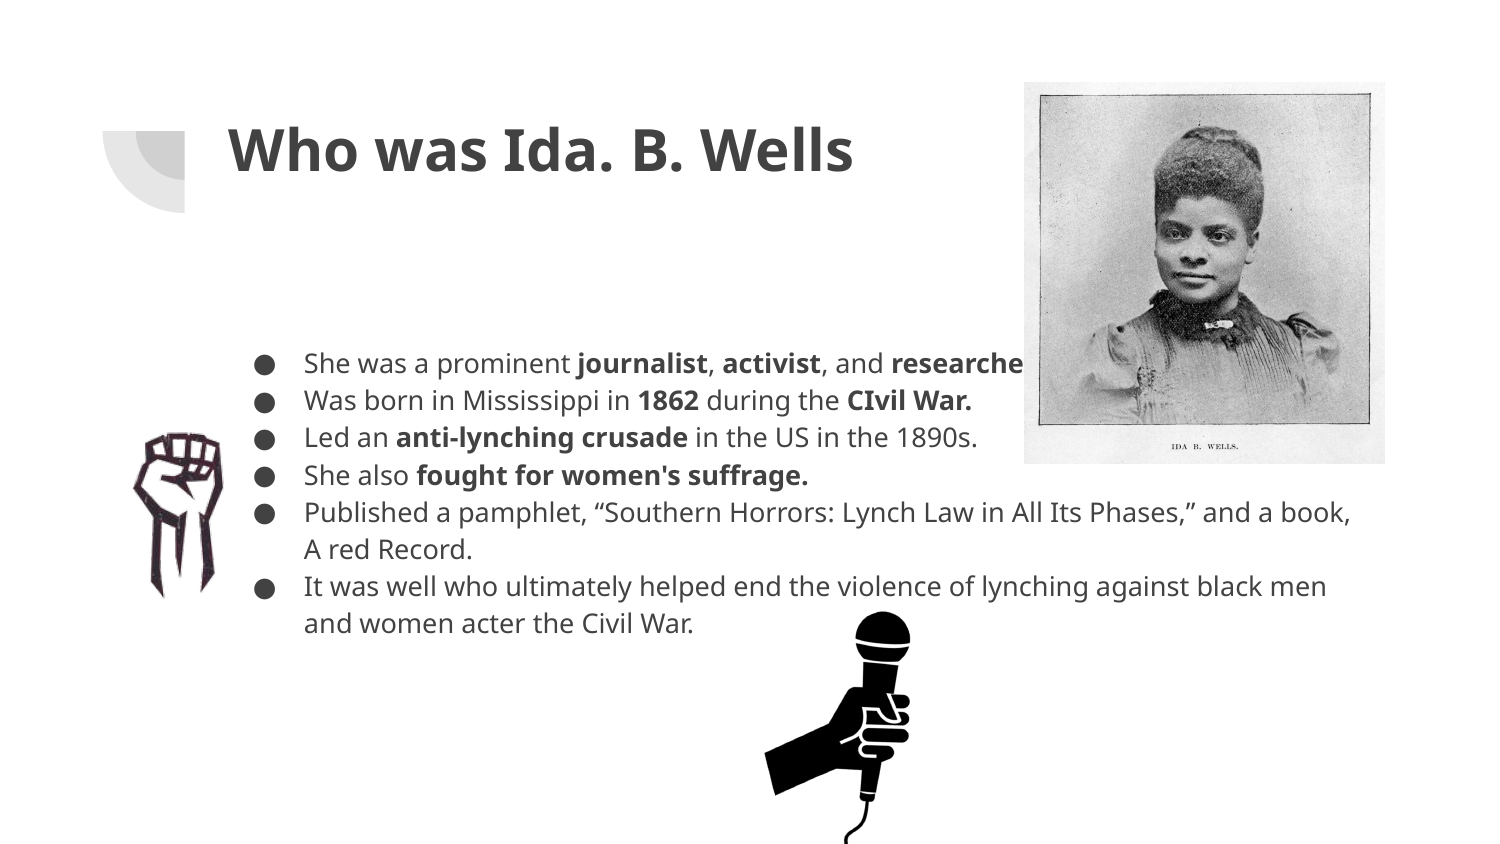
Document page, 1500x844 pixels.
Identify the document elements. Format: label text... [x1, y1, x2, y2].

picture [1024, 82, 1385, 465]
picture [726, 604, 979, 844]
list She was a prominent journalist, activist, and researcher. Was born in Mississippi in 1862 during the CIvil War. Led an anti-lynching crusade in the US in the 1890s. She also fought for women's suffrage. Published a pamphlet, “Southern Horrors: Lynch Law in All Its Phases,” and a book, A red Record. It was well who ultimately helped end the violence of lynching against black men and women acter the Civil War. [213, 326, 1368, 744]
title Who was Ida. B. Wells [213, 98, 1019, 263]
picture [62, 388, 303, 630]
